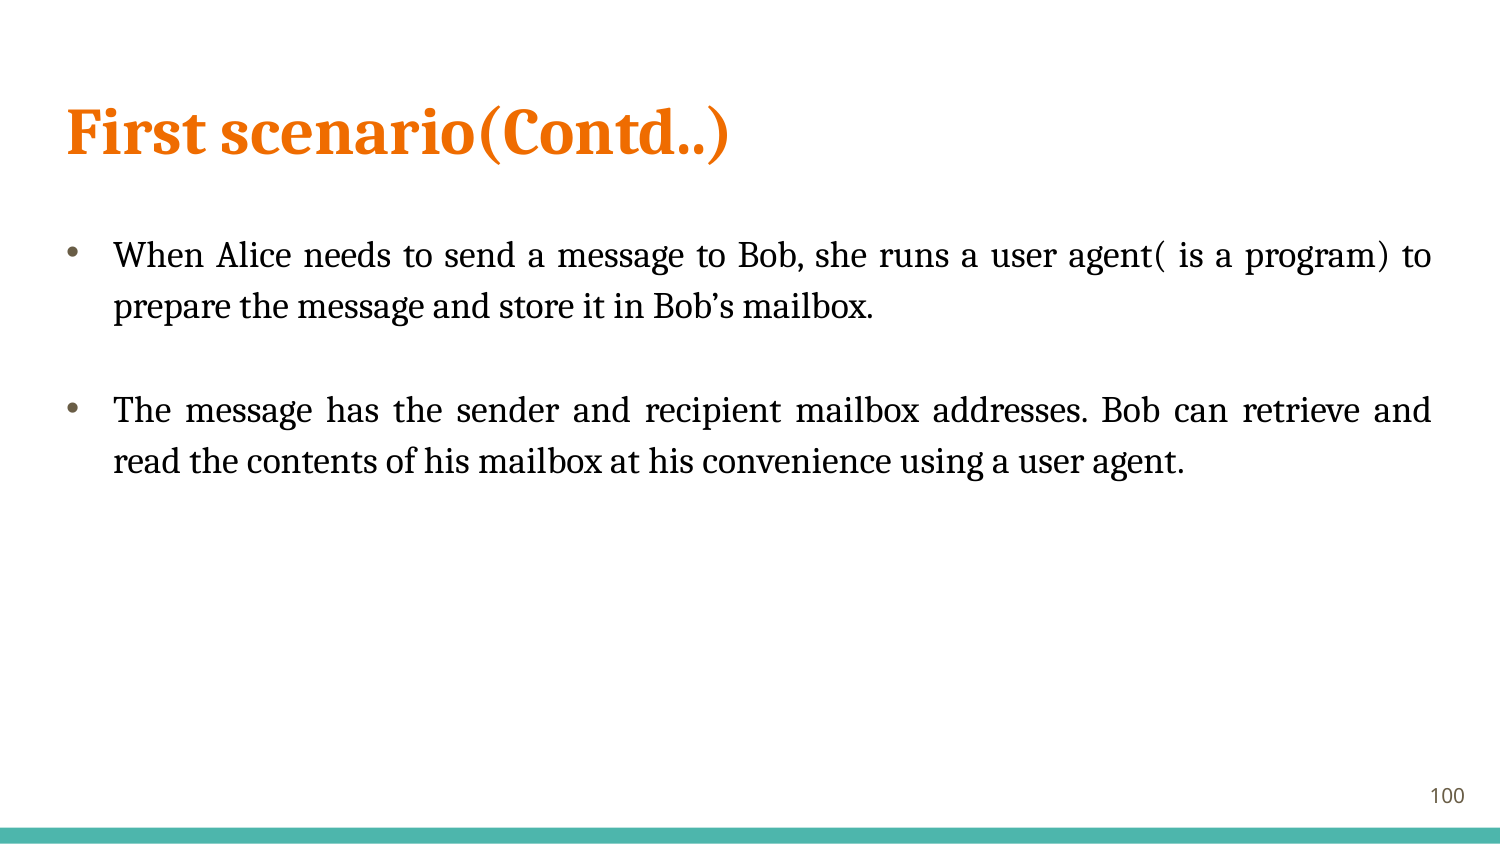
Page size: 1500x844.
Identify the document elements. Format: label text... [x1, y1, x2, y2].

slide_number ‹#› [1389, 764, 1480, 830]
list When Alice needs to send a message to Bob, she runs a user agent( is a program) to prepare the message and store it in Bob’s mailbox. The message has the sender and recipient mailbox addresses. Bob can retrieve and read the contents of his mailbox at his convenience using a user agent. [51, 207, 1449, 750]
title First scenario(Contd..) [51, 72, 1449, 189]
